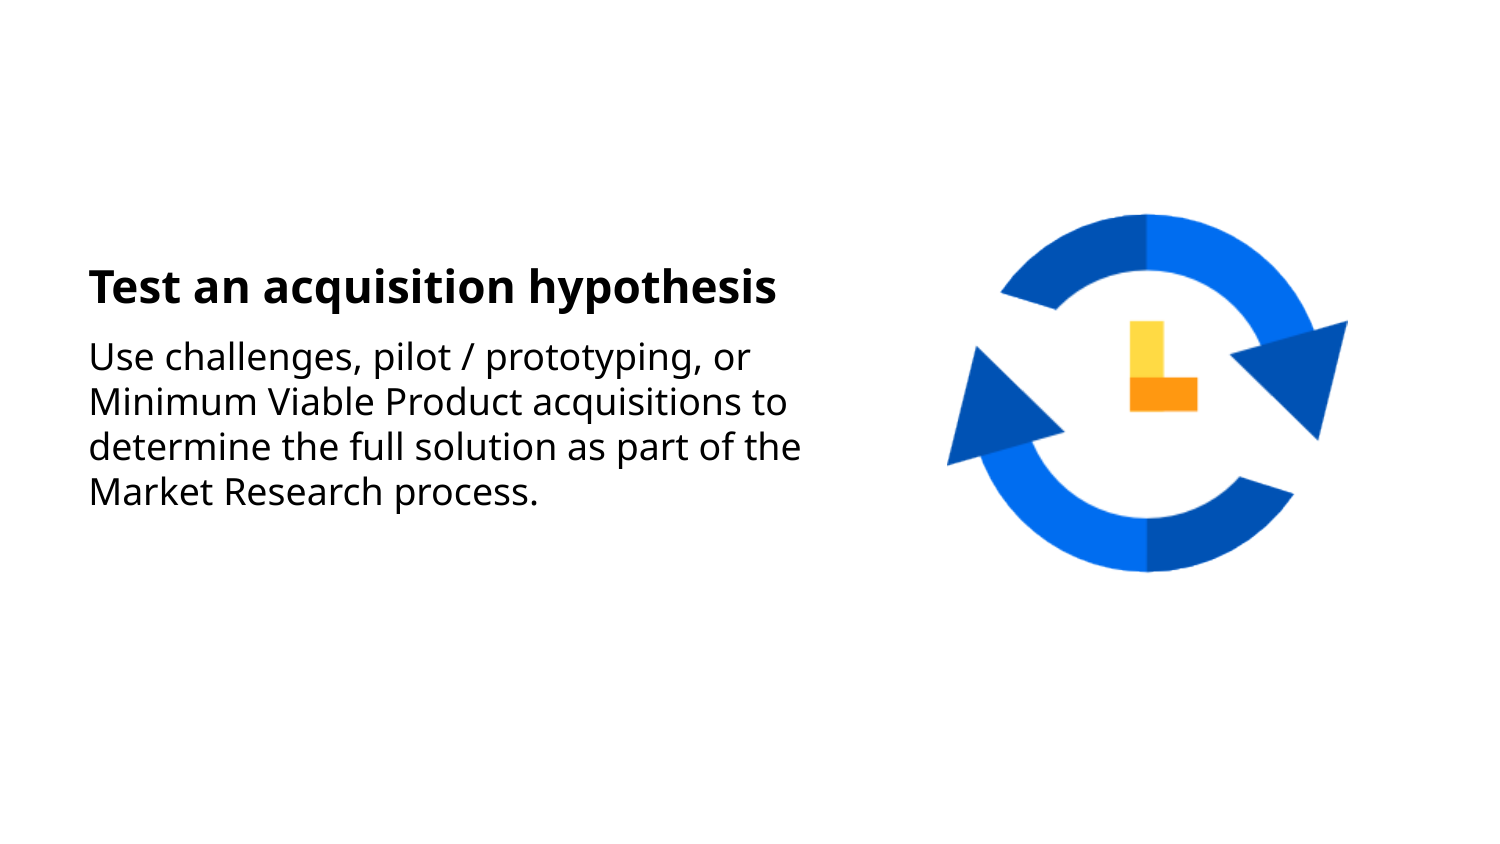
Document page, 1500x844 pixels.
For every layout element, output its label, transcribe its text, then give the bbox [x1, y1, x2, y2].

picture [946, 193, 1348, 595]
text_box Test an acquisition hypothesis Use challenges, pilot / prototyping, or Minimum Viable Product acquisitions to determine the full solution as part of the Market Research process. [73, 249, 824, 591]
